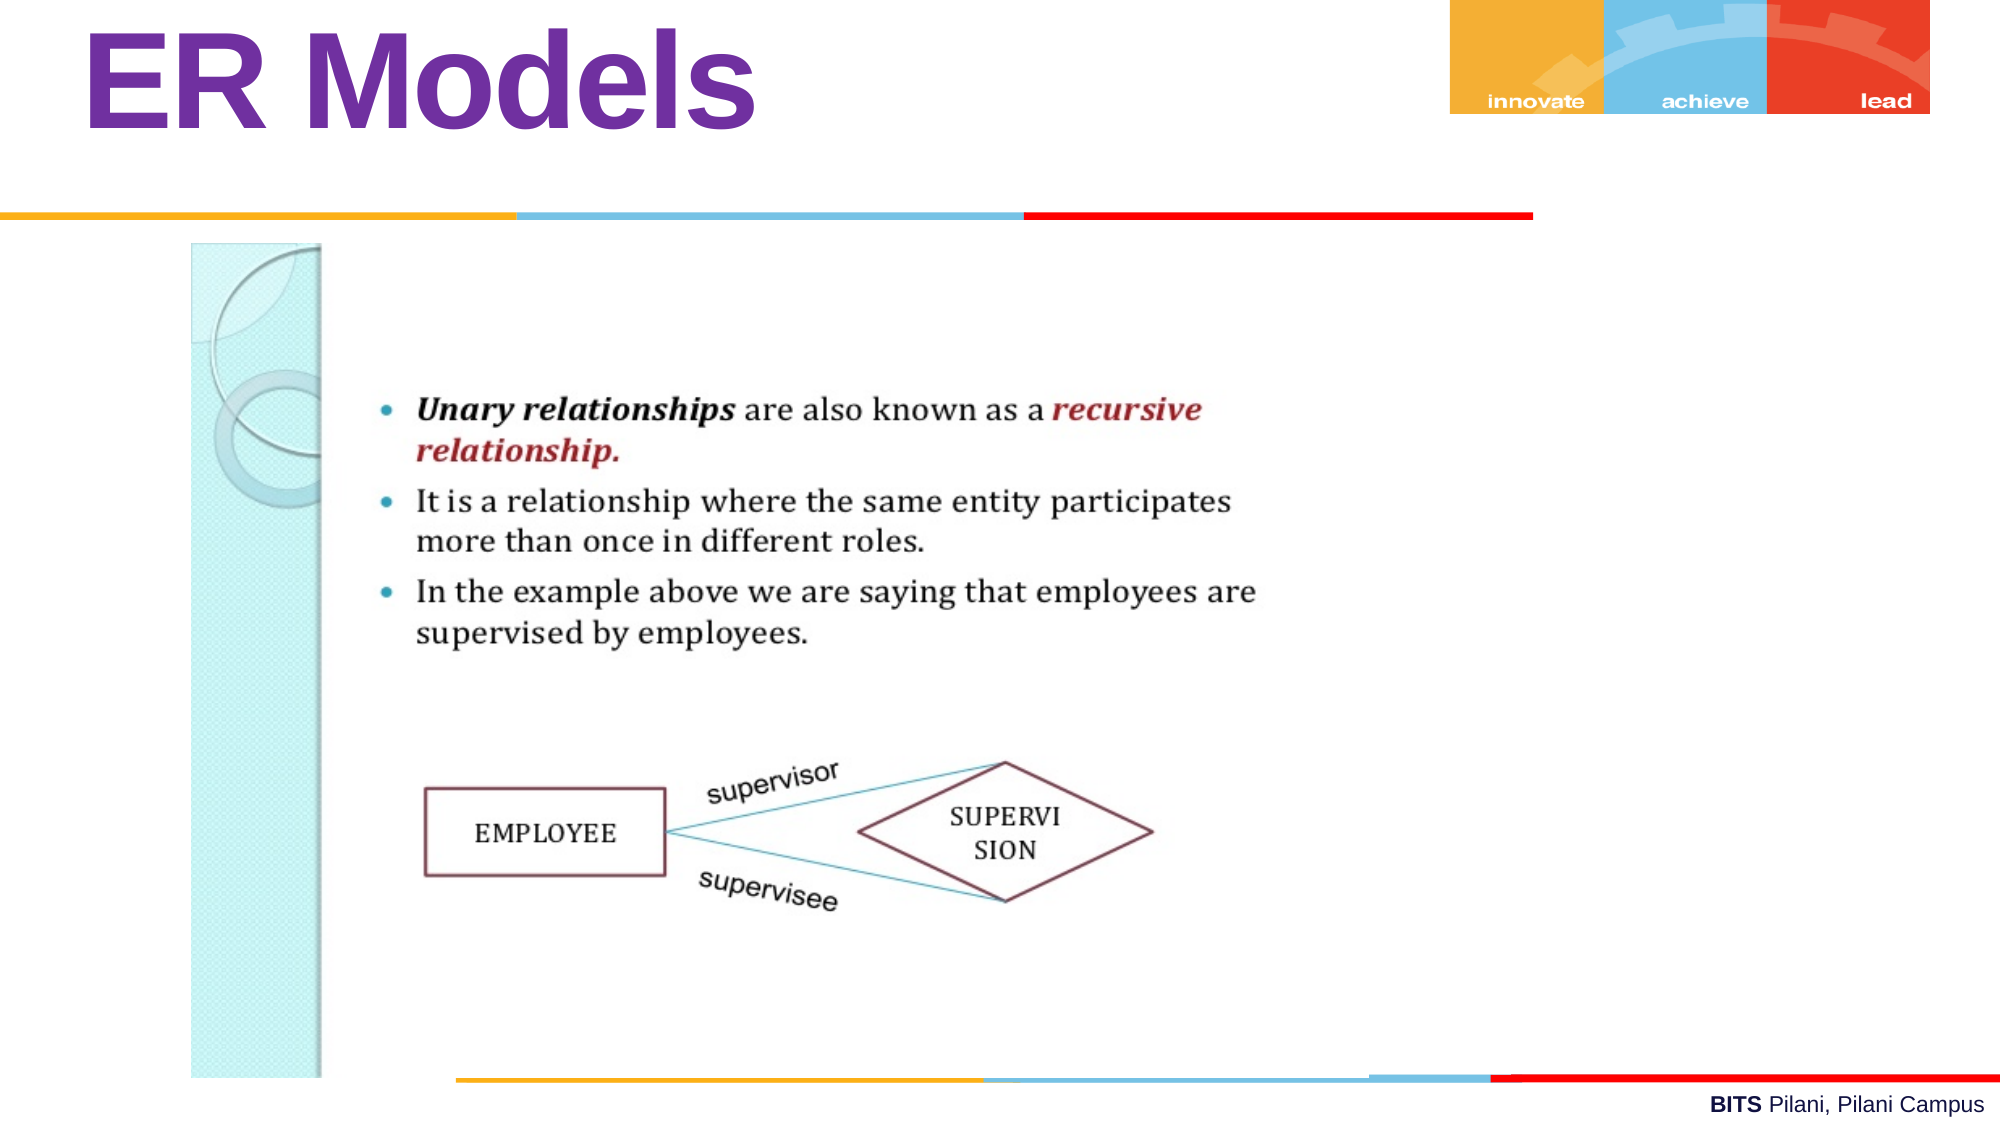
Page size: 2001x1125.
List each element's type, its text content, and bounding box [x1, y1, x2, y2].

list ER Models [66, 0, 1450, 446]
picture [191, 243, 1369, 1078]
picture [1450, 0, 1930, 114]
